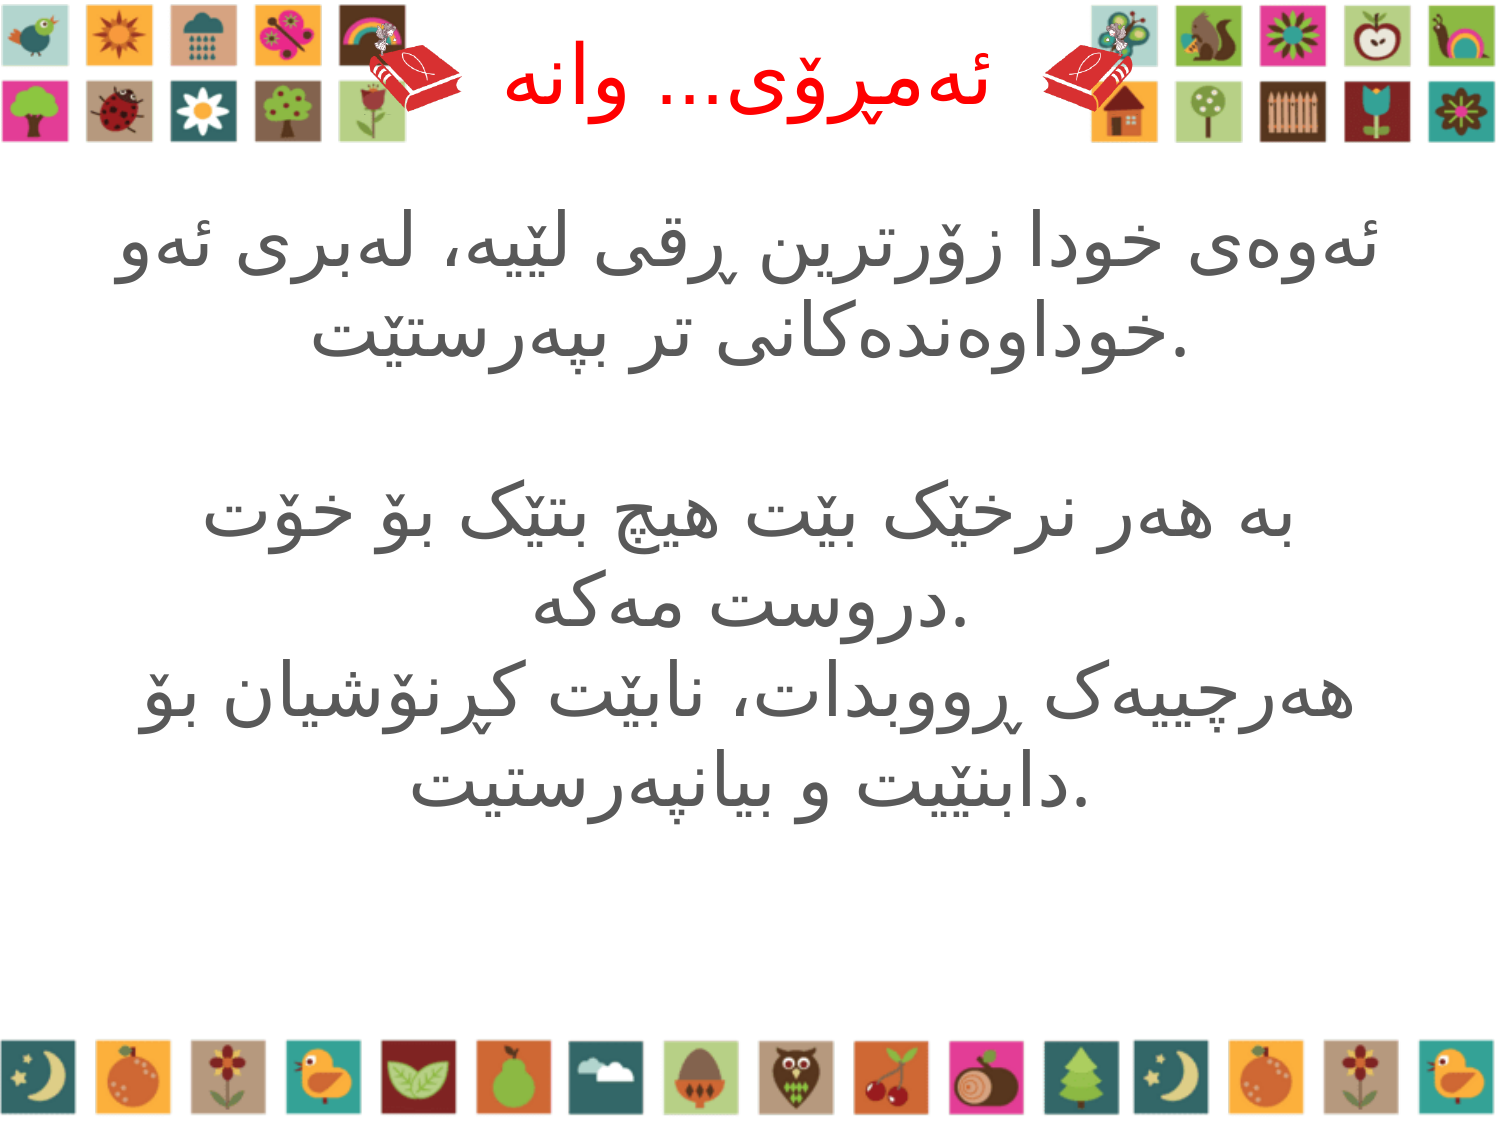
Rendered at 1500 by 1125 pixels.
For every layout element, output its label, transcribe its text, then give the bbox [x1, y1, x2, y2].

text_box ئەمڕۆی... وانە [425, 13, 1078, 129]
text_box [0, 1028, 1500, 1118]
text_box ئەوەی خودا زۆرترین ڕقی لێیە، لەبری ئەو خوداوەندەکانی تر بپەرستێت. بە هەر نرخێک بێت هیچ بتێک بۆ خۆت دروست مەکە. هەرچییەک ڕووبدات، نابێت کڕنۆشیان بۆ دابنێیت و بیانپەرستیت. [76, 184, 1424, 920]
picture [1011, 3, 1500, 150]
picture [0, 3, 494, 150]
